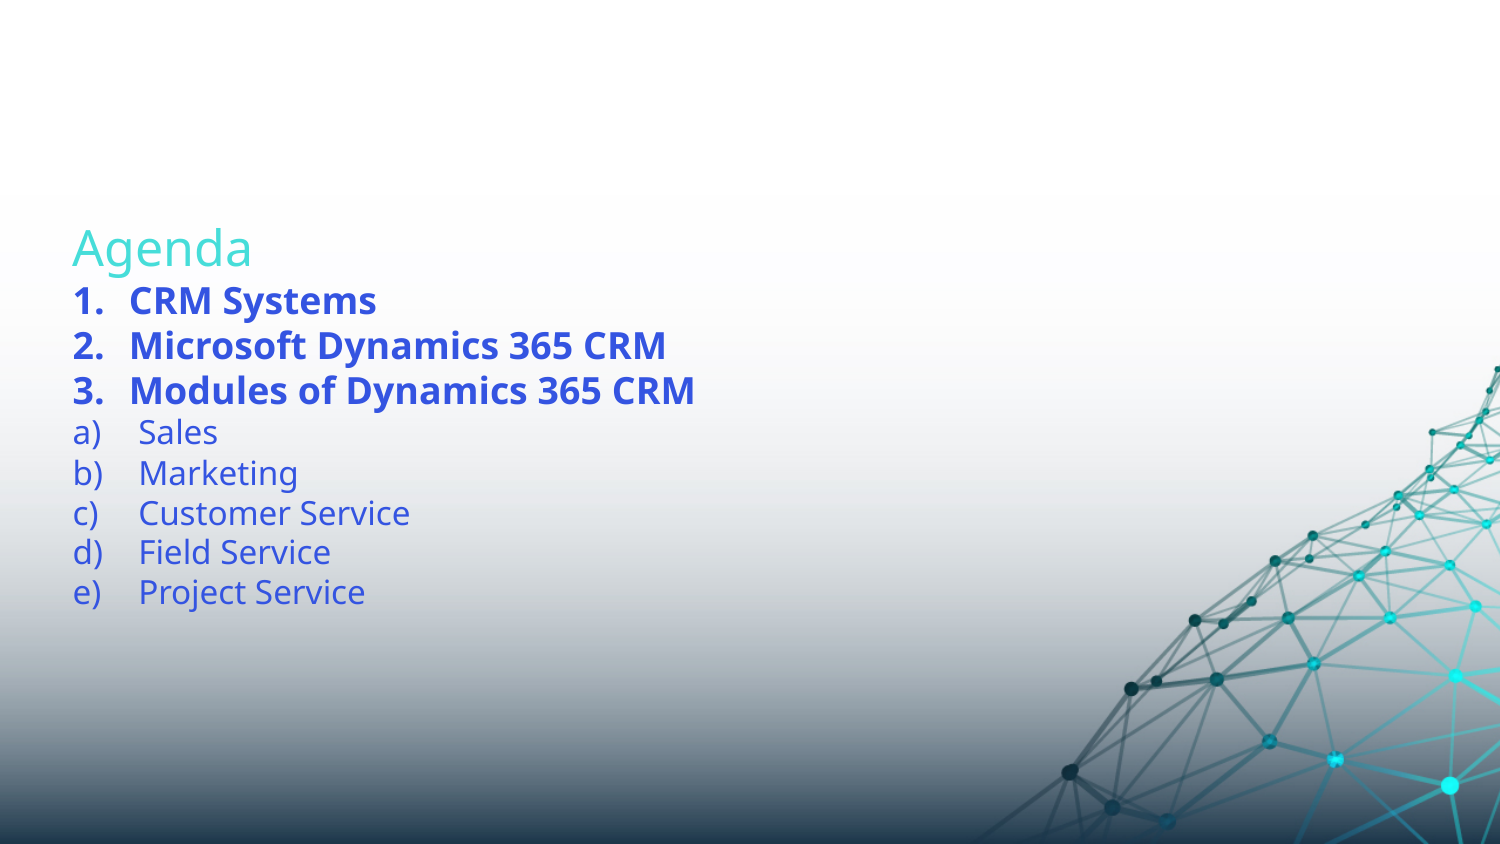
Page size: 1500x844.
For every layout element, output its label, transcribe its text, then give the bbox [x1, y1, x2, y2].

picture [0, 0, 1500, 844]
text_box Agenda CRM Systems Microsoft Dynamics 365 CRM Modules of Dynamics 365 CRM Sales Marketing Customer Service Field Service Project Service [57, 209, 1325, 619]
